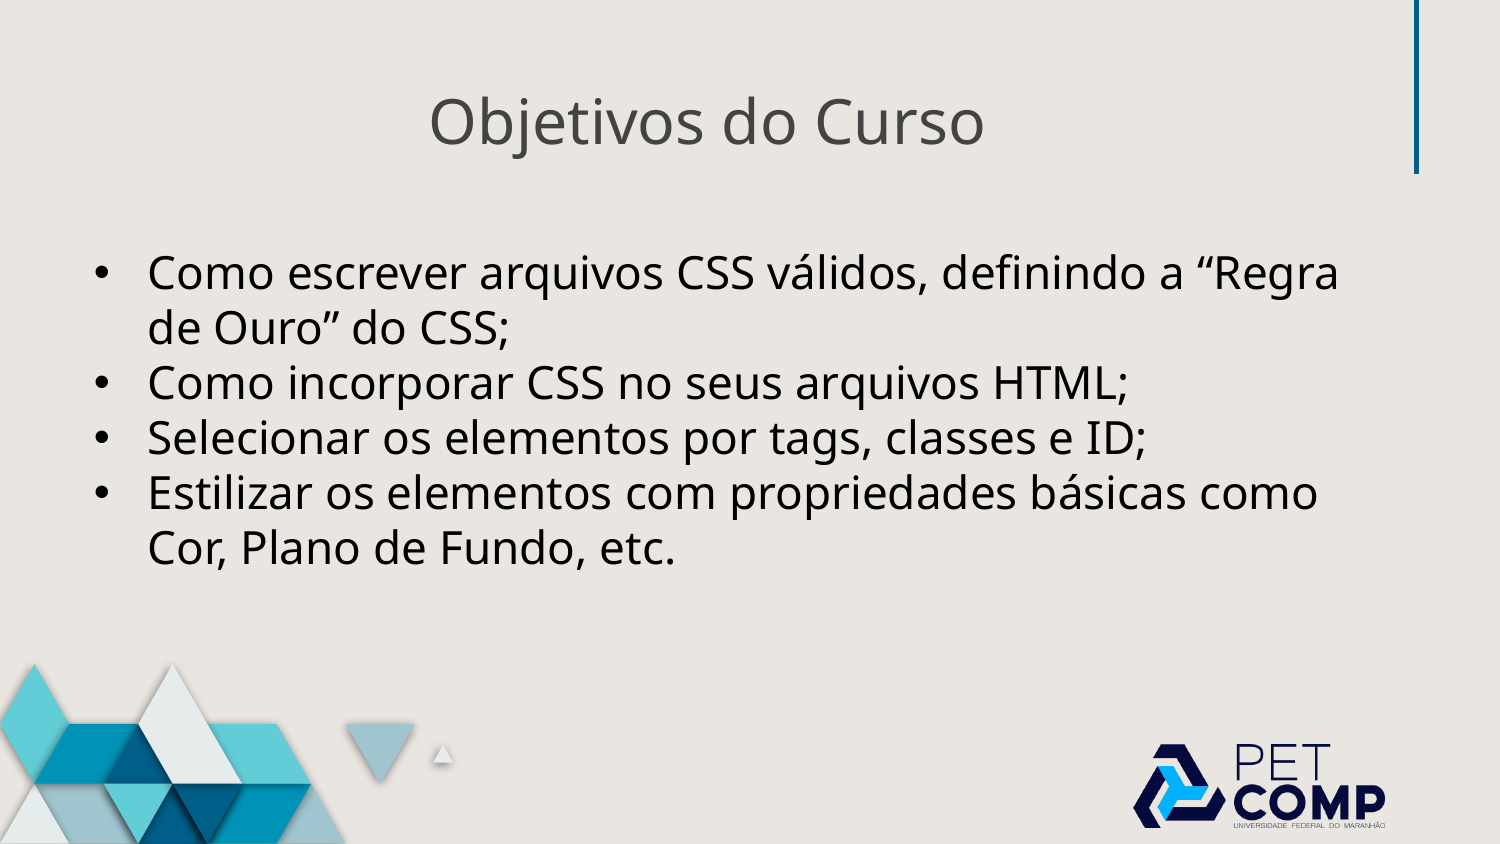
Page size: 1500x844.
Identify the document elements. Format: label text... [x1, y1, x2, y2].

title Objetivos do Curso [43, 76, 1372, 172]
picture [1133, 744, 1385, 828]
text_box Como escrever arquivos CSS válidos, definindo a “Regra de Ouro” do CSS; Como incorporar CSS no seus arquivos HTML; Selecionar os elementos por tags, classes e ID; Estilizar os elementos com propriedades básicas como Cor, Plano de Fundo, etc. [76, 173, 1400, 719]
